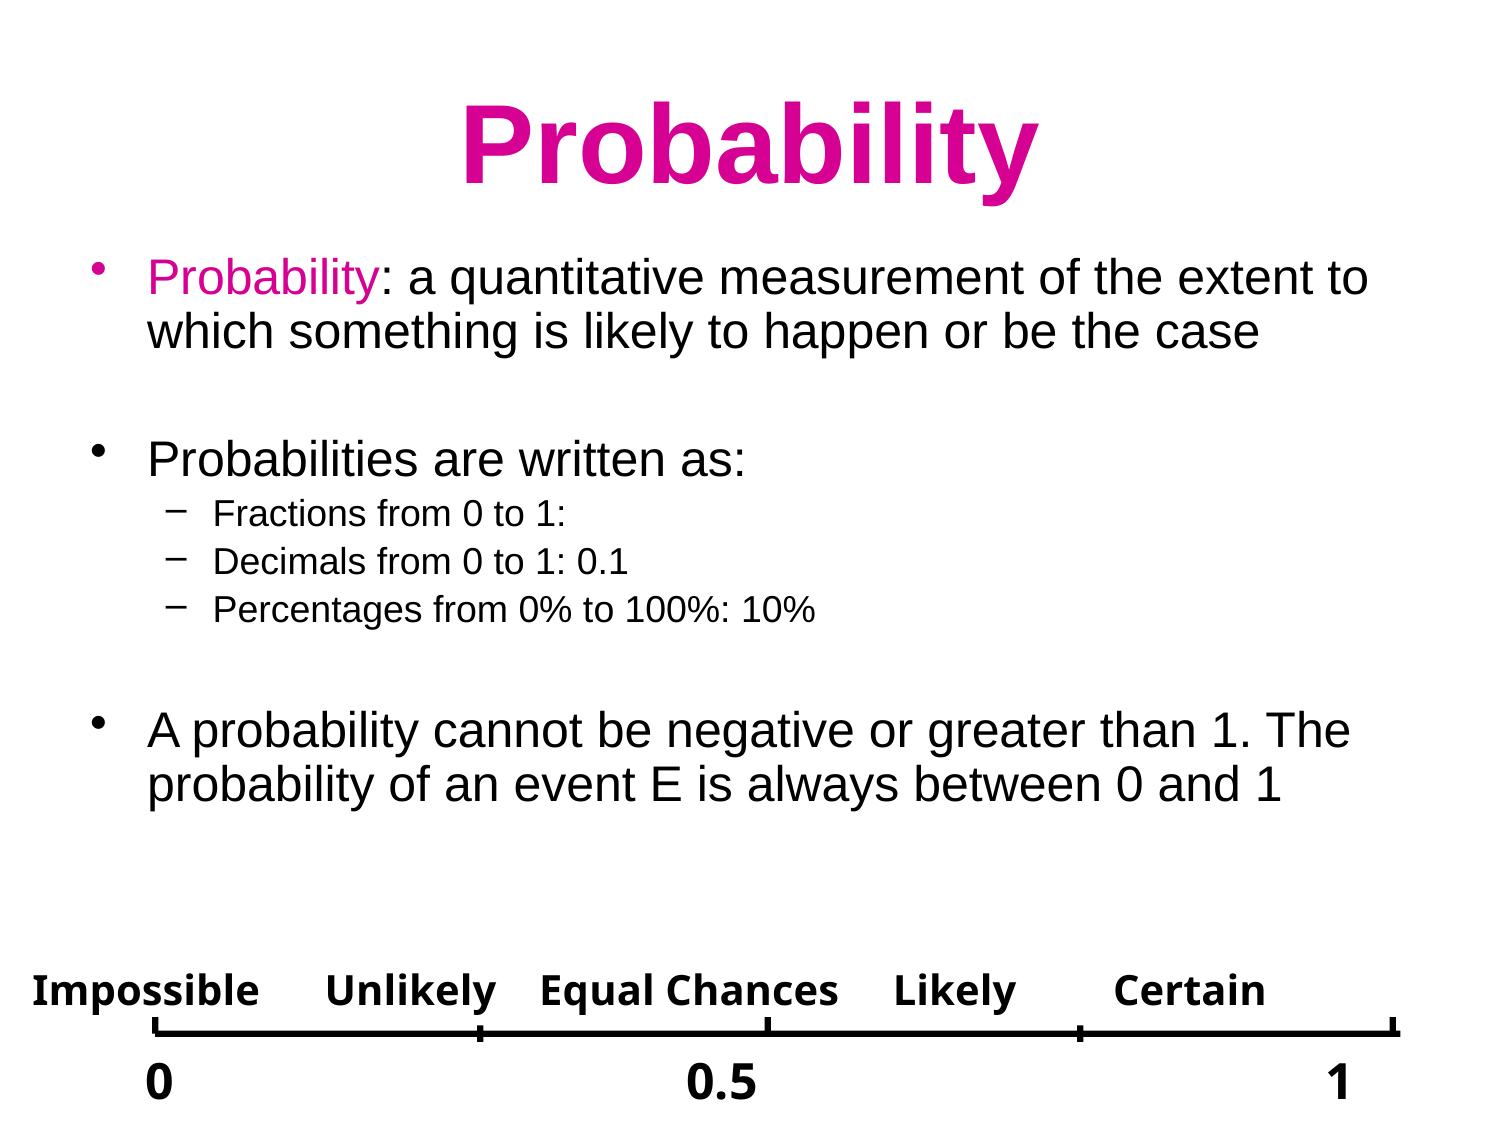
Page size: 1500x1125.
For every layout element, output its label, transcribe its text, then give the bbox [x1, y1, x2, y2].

title Probability [75, 45, 1425, 233]
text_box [17, 955, 1500, 1118]
